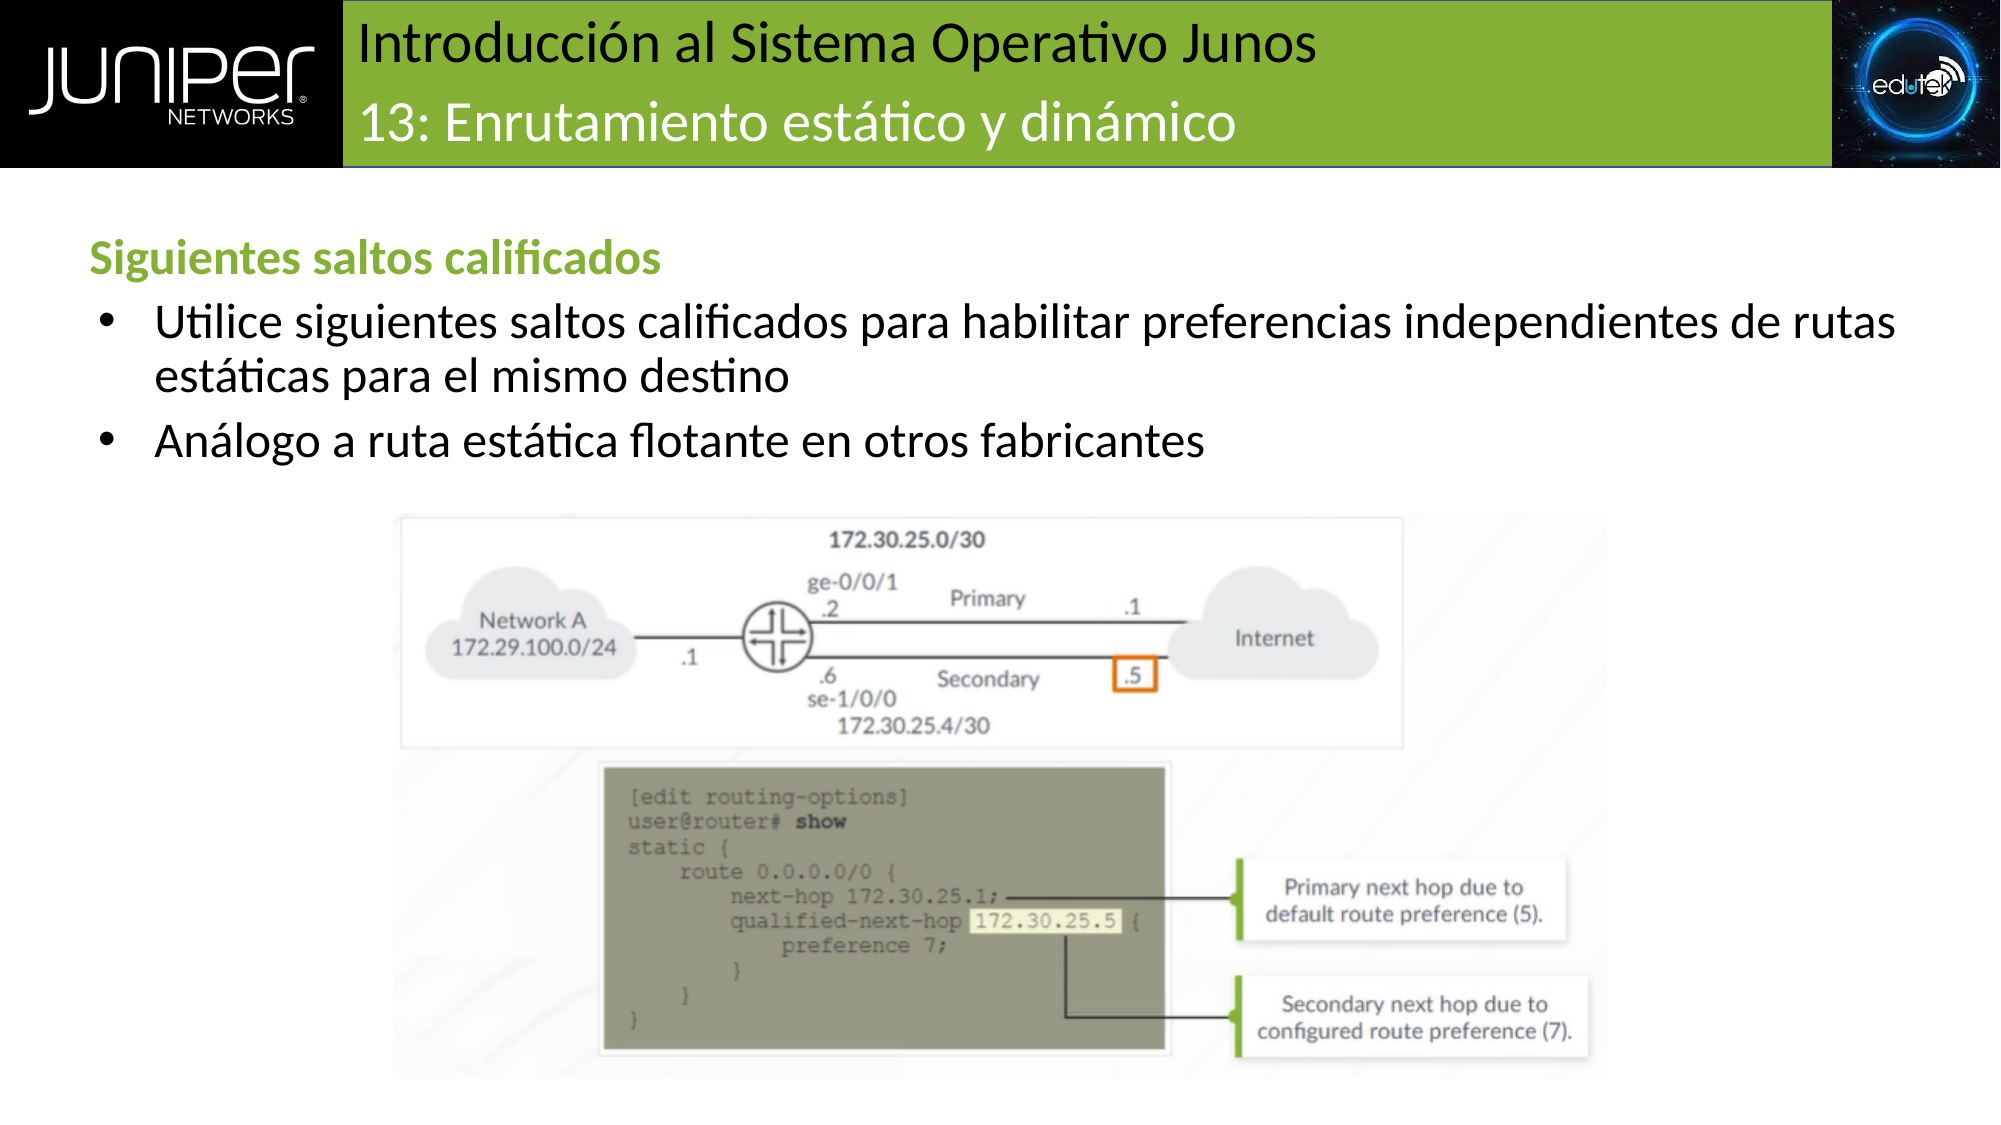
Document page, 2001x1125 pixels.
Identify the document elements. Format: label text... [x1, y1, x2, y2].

title Introducción al Sistema Operativo Junos [342, 3, 2000, 84]
picture [1832, 84, 2000, 168]
list Siguientes saltos calificados Utilice siguientes saltos calificados para habilitar preferencias independientes de rutas estáticas para el mismo destino Análogo a ruta estática flotante en otros fabricantes [74, 223, 1949, 938]
picture [393, 513, 1607, 1079]
picture [0, 0, 343, 168]
list 13: Enrutamiento estático y dinámico [342, 83, 1606, 168]
